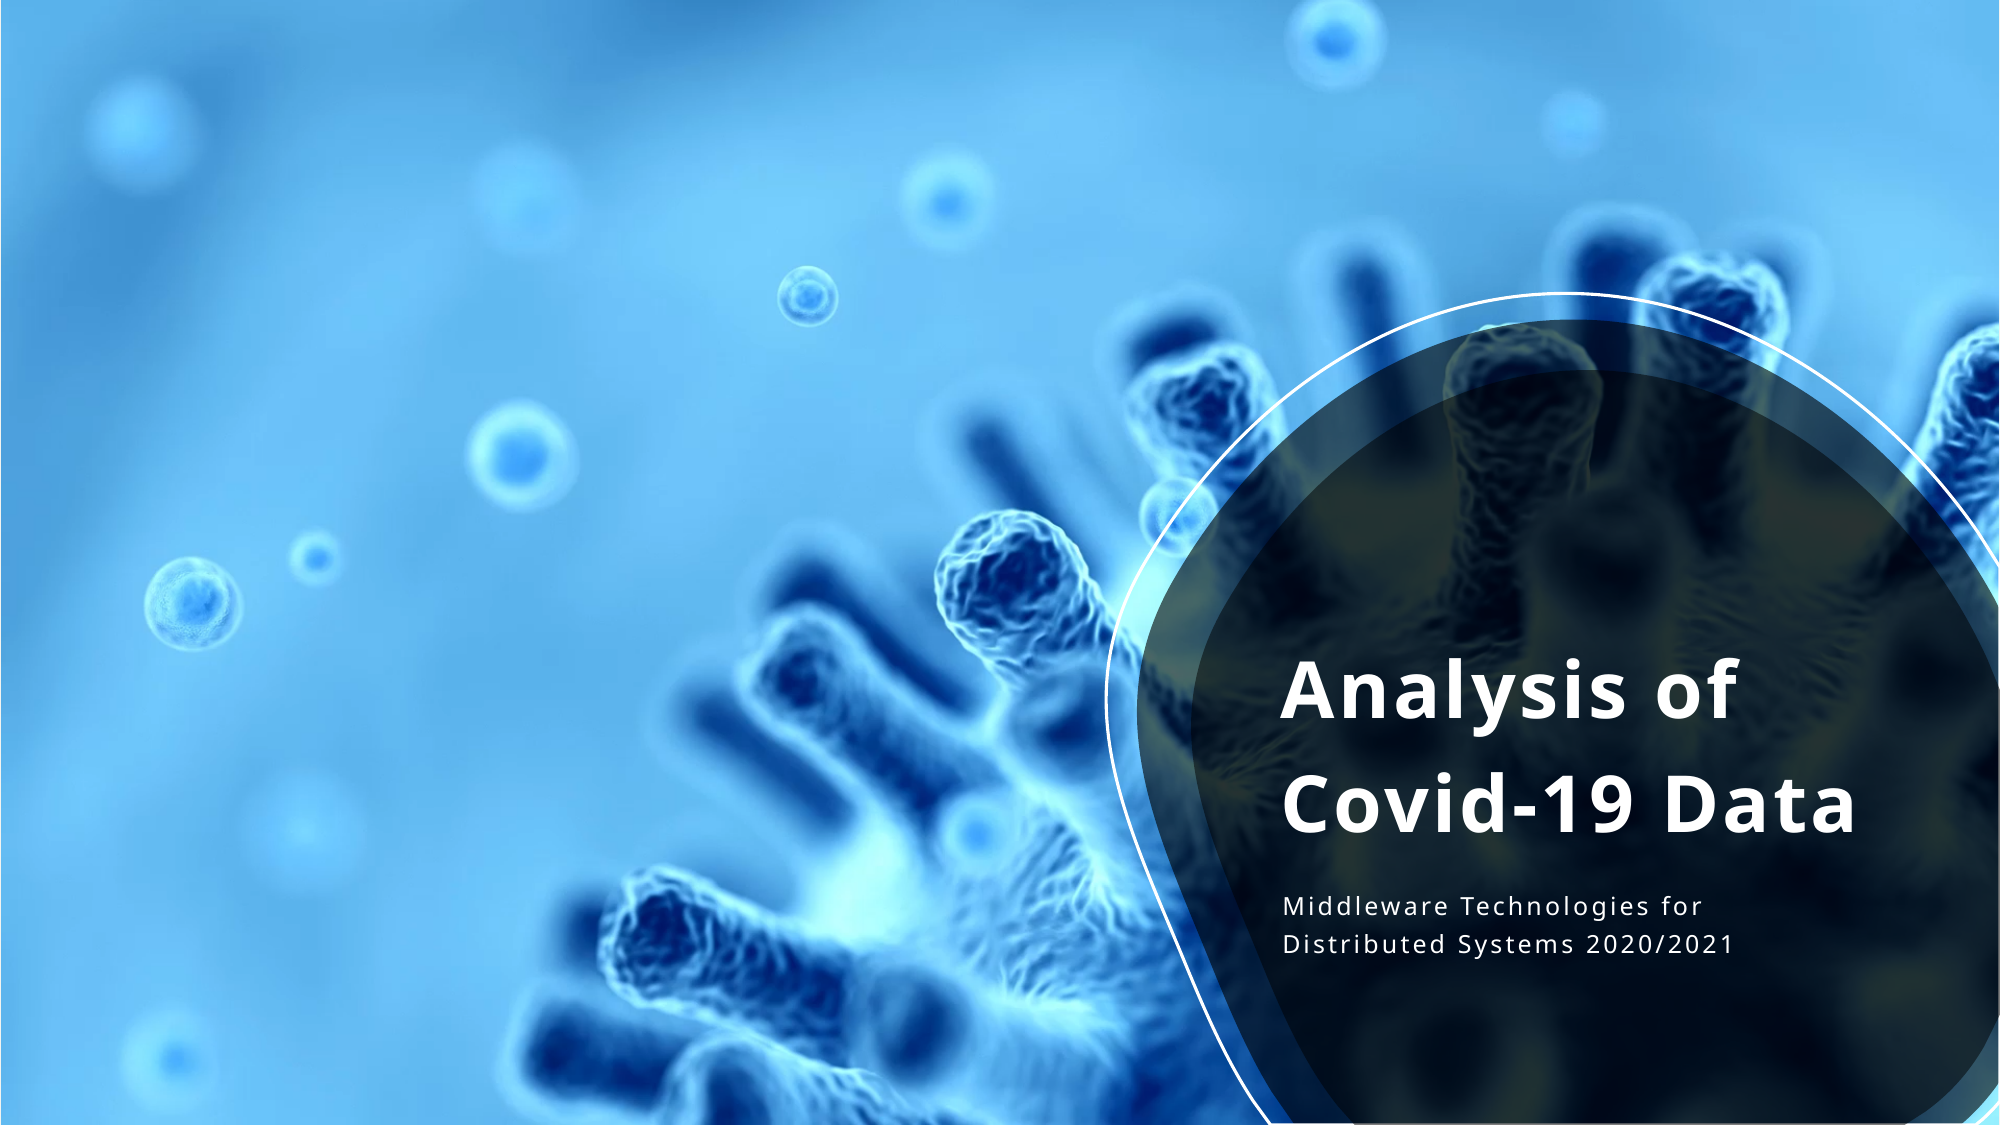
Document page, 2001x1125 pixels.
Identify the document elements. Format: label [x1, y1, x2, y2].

text_box [0, 0, 2000, 1125]
